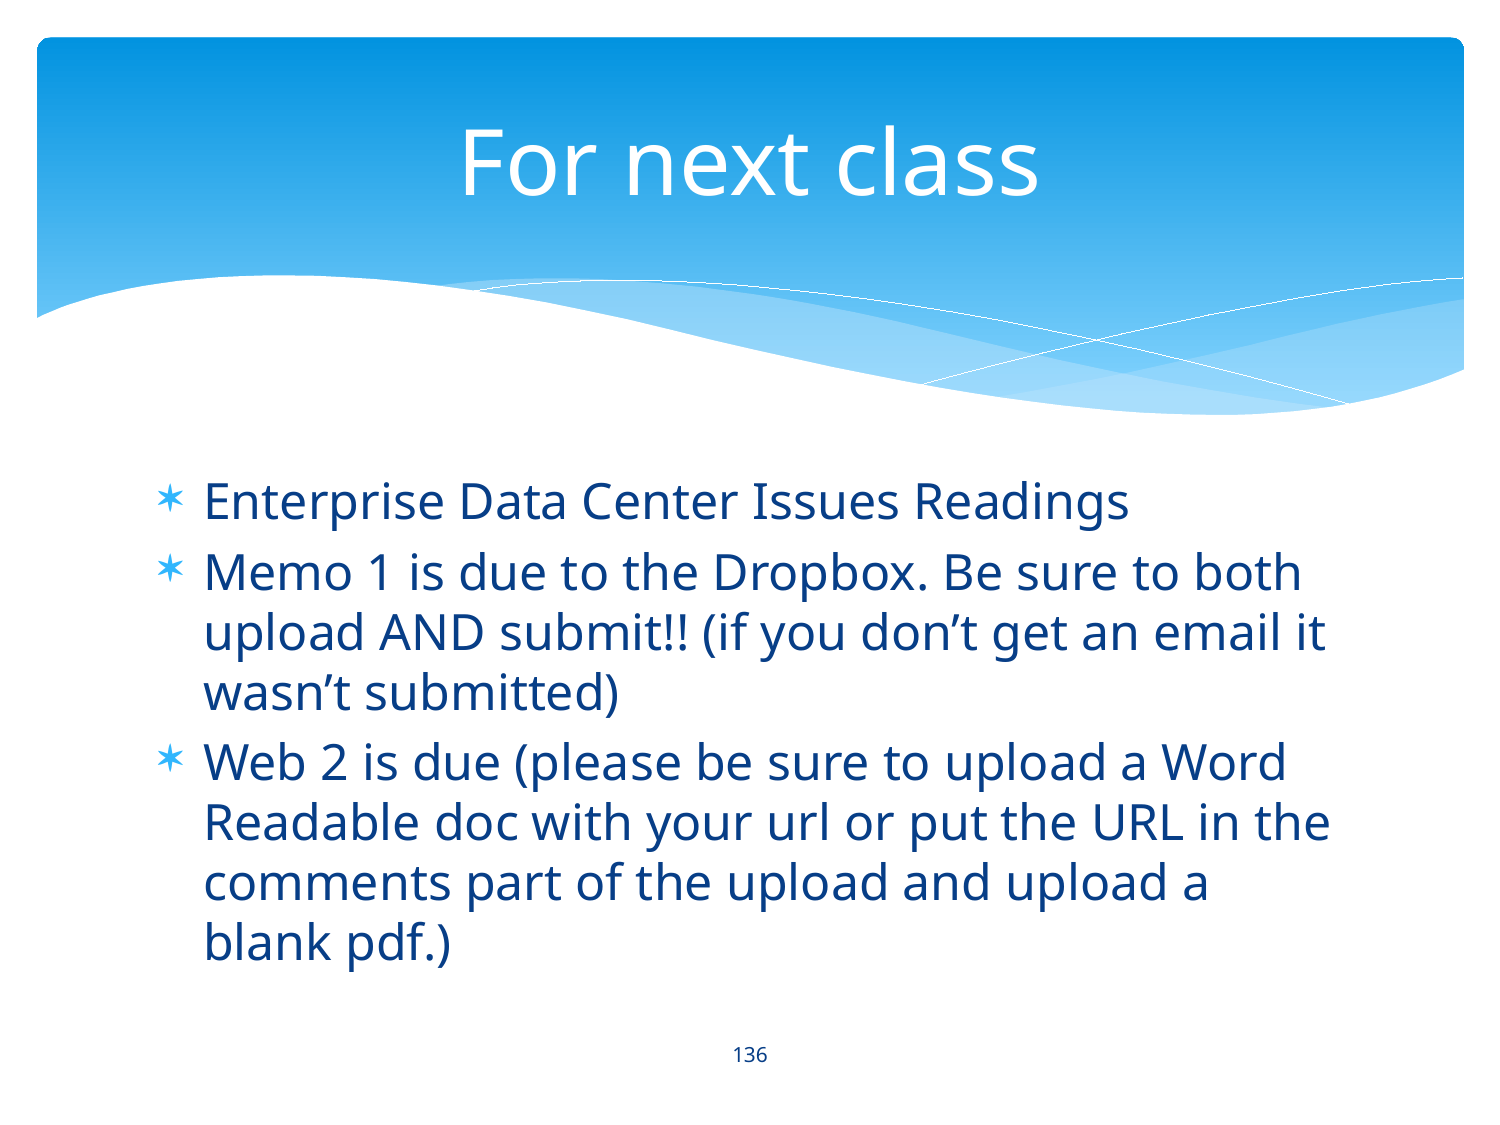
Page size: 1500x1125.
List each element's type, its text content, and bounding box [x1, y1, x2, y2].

slide_number 136 [654, 1025, 846, 1086]
list Enterprise Data Center Issues Readings Memo 1 is due to the Dropbox. Be sure to both upload AND submit!! (if you don’t get an email it wasn’t submitted) Web 2 is due (please be sure to upload a Word Readable doc with your url or put the URL in the comments part of the upload and upload a blank pdf.) [143, 462, 1359, 1005]
title For next class [75, 55, 1425, 261]
